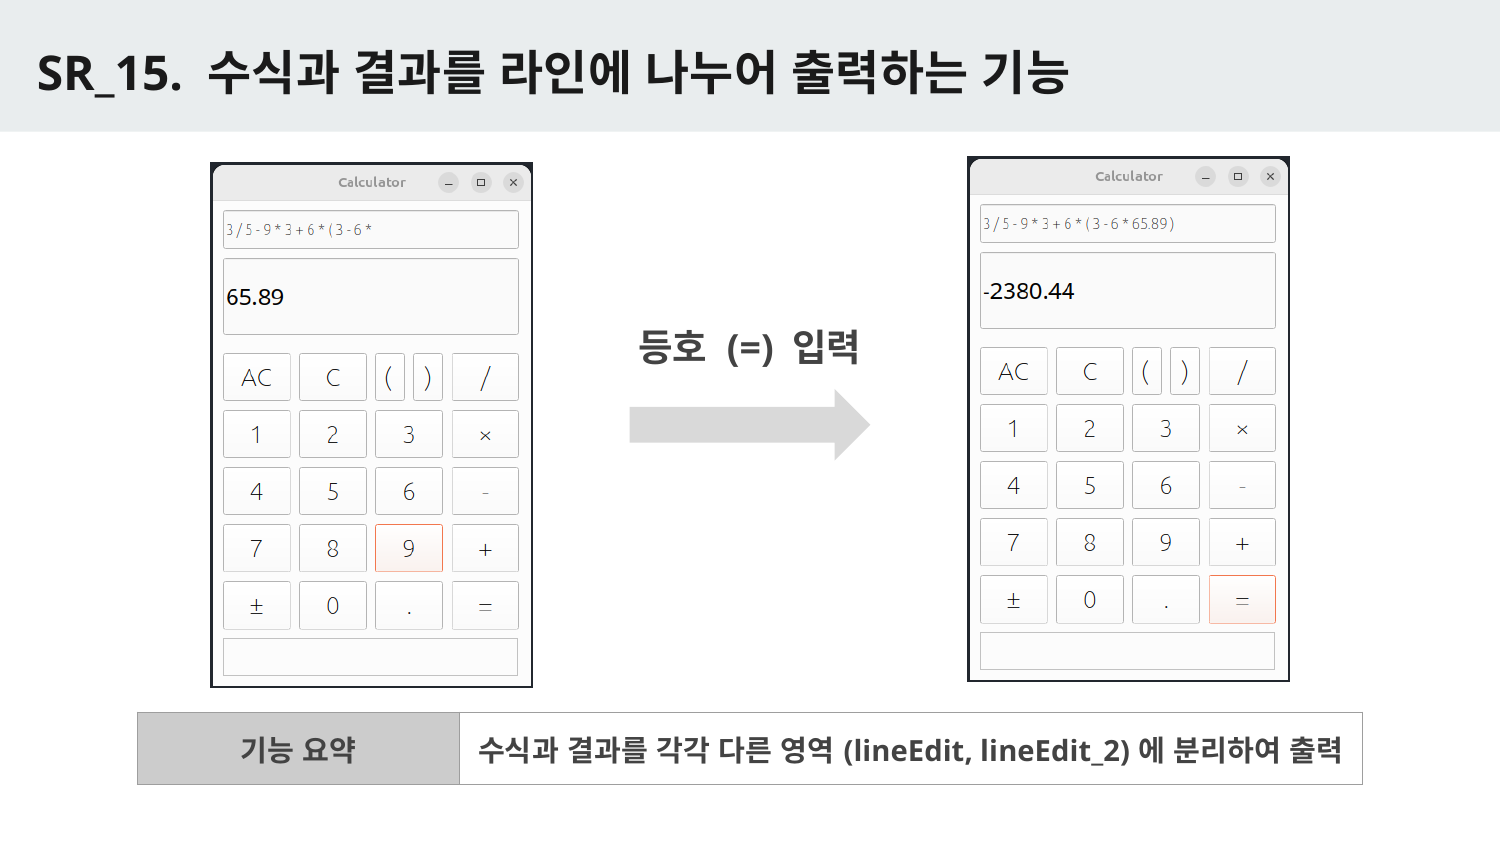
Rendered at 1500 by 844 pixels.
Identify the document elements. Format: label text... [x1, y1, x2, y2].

picture [210, 162, 533, 688]
title SR_15. 수식과 결과를 라인에 나누어 출력하는 기능 [21, 27, 1284, 116]
table_header 수식과 결과를 각각 다른 영역(lineEdit, lineEdit_2)에 분리하여 출력 [460, 713, 1362, 784]
text_box [629, 388, 871, 461]
text_box 등호 (=) 입력 [537, 311, 962, 382]
picture [967, 156, 1290, 682]
table_header 기능 요약 [138, 713, 459, 784]
